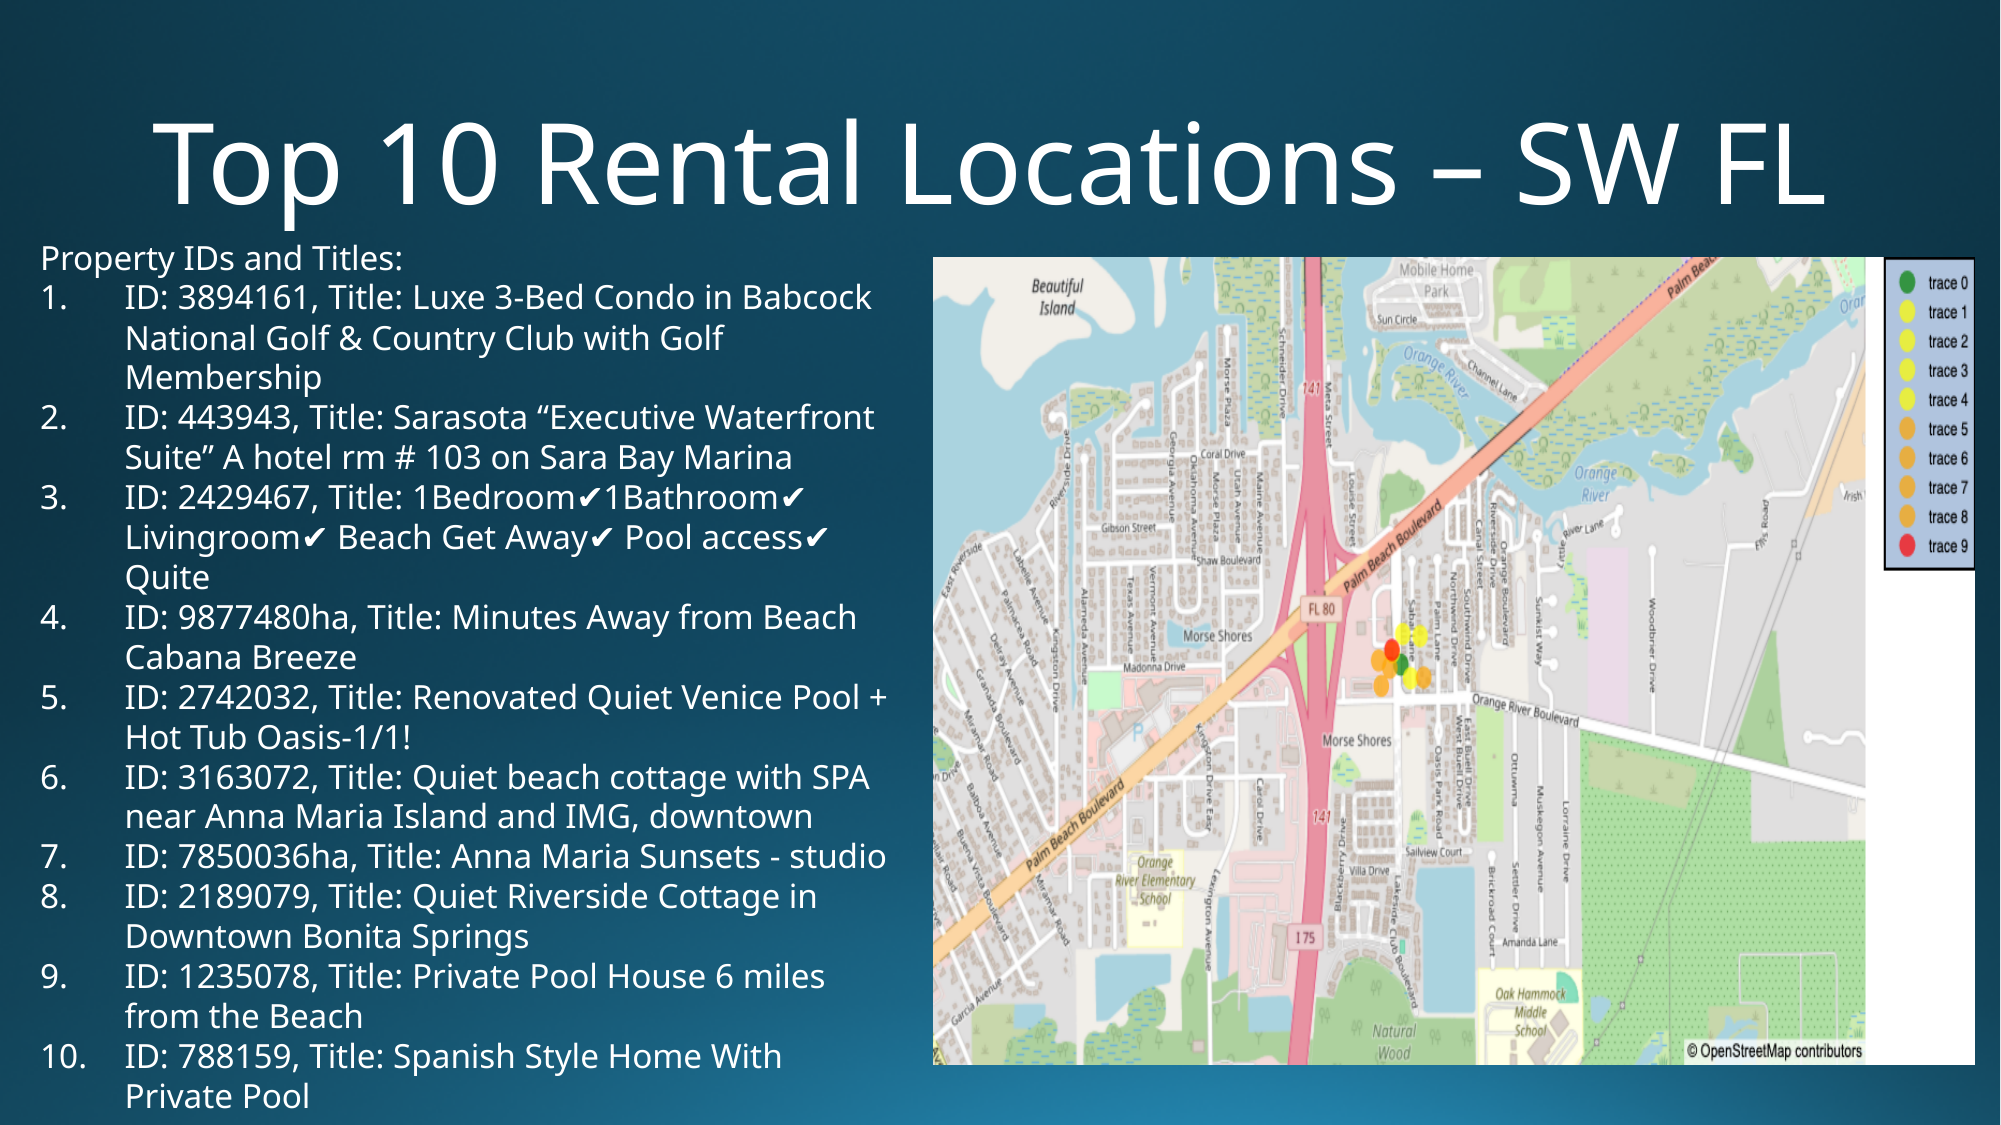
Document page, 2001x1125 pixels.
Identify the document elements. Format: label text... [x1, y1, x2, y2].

picture [0, 0, 2001, 1125]
text_box Property IDs and Titles: ID: 3894161, Title: Luxe 3-Bed Condo in Babcock National Golf & Country Club with Golf Membership ID: 443943, Title: Sarasota “Executive Waterfront Suite” A hotel rm # 103 on Sara Bay Marina ID: 2429467, Title: 1Bedroom✔1Bathroom✔ Livingroom✔ Beach Get Away✔ Pool access✔ Quite ID: 9877480ha, Title: Minutes Away from Beach Cabana Breeze ID: 2742032, Title: Renovated Quiet Venice Pool + Hot Tub Oasis-1/1! ID: 3163072, Title: Quiet beach cottage with SPA near Anna Maria Island and IMG, downtown ID: 7850036ha, Title: Anna Maria Sunsets - studio ID: 2189079, Title: Quiet Riverside Cottage in Downtown Bonita Springs ID: 1235078, Title: Private Pool House 6 miles from the Beach ID: 788159, Title: Spanish Style Home With Private Pool [25, 229, 910, 1123]
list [933, 257, 1975, 1066]
title Top 10 Rental Locations – SW FL [137, 59, 1863, 278]
